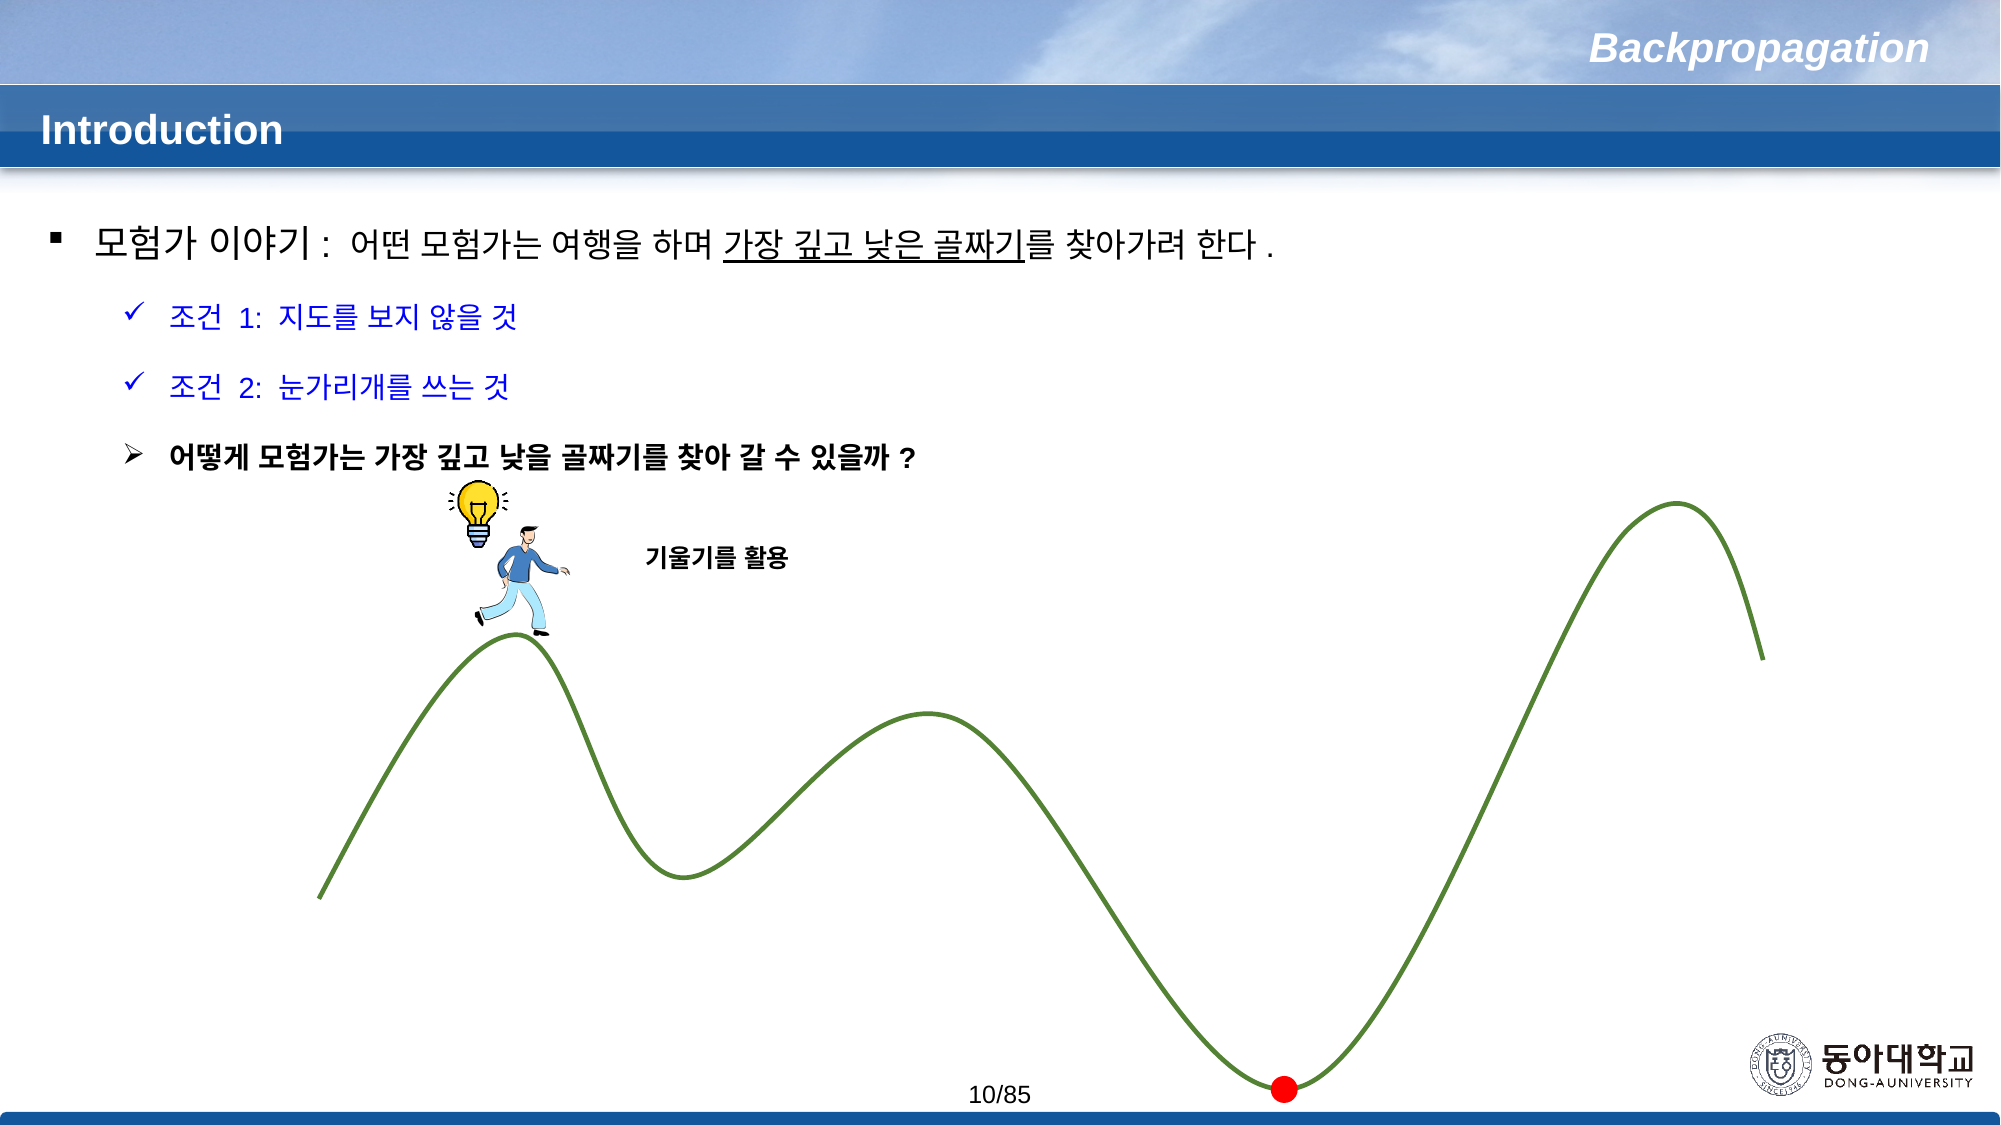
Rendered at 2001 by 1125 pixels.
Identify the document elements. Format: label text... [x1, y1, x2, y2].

picture [1742, 1024, 1983, 1110]
text_box Introduction [25, 95, 300, 161]
text_box 기울기를 활용 [630, 535, 823, 581]
text_box [1270, 1075, 1298, 1103]
text_box [317, 502, 1765, 1089]
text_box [0, 0, 2000, 84]
picture [444, 480, 512, 548]
text_box [474, 526, 571, 636]
picture [0, 85, 2000, 167]
text_box Backpropagation [0, 13, 1945, 79]
text_box 모험가 이야기: 어떤 모험가는 여행을 하며 가장 깊고 낮은 골짜기를 찾아가려 한다. 조건 1: 지도를 보지 않을 것 조건 2: 눈가리개를 쓰는 것 어떻게 모험가는 가장 깊고 낮을 골짜기를 찾아 갈 수 있을까? [32, 167, 1789, 483]
